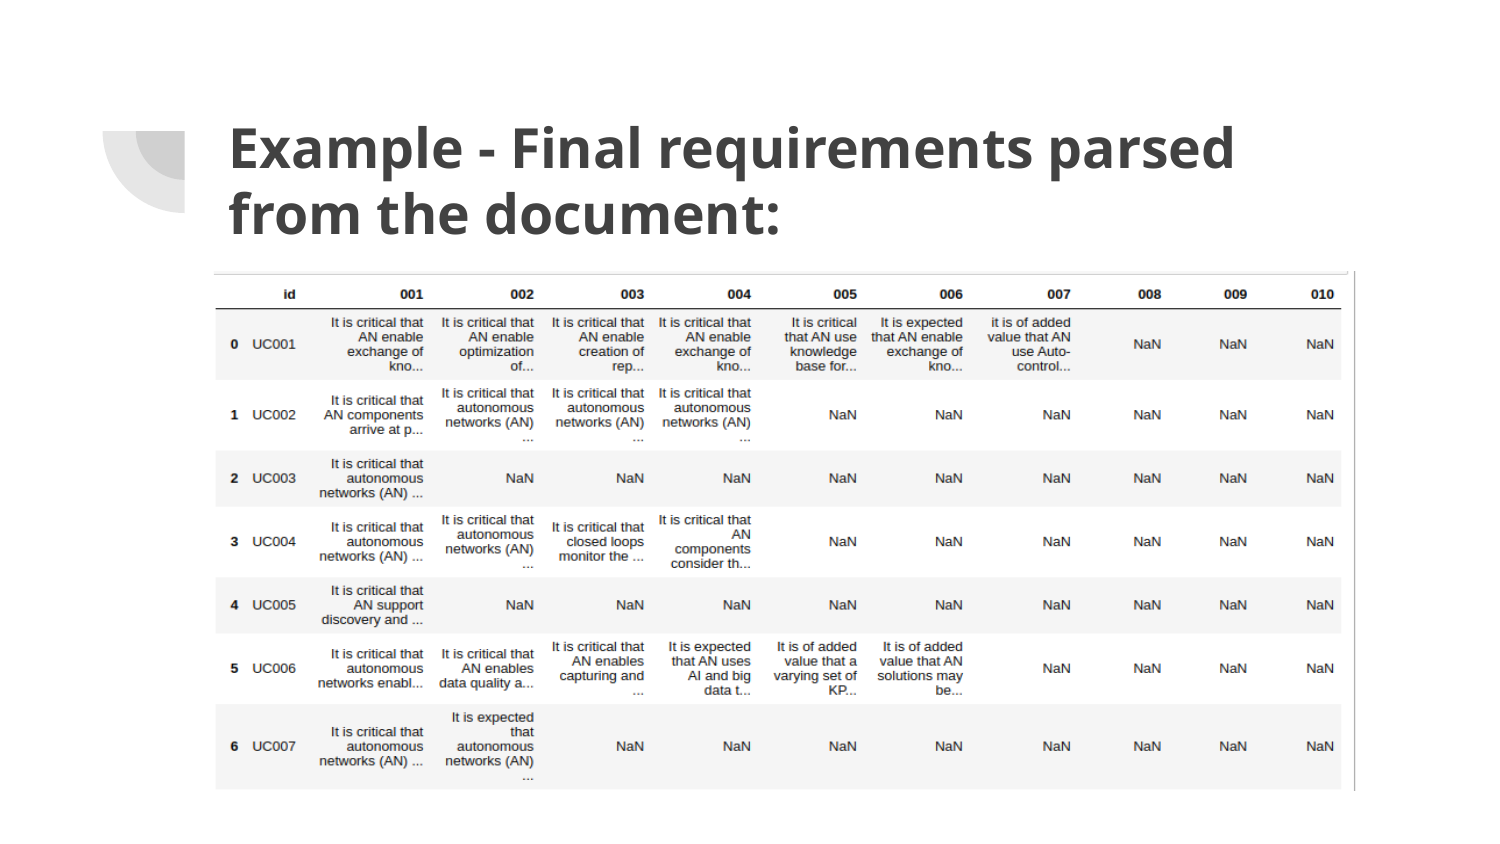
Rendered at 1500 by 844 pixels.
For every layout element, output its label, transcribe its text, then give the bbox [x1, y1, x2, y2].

picture [213, 271, 1368, 791]
title Example - Final requirements parsed from the document: [213, 98, 1368, 263]
